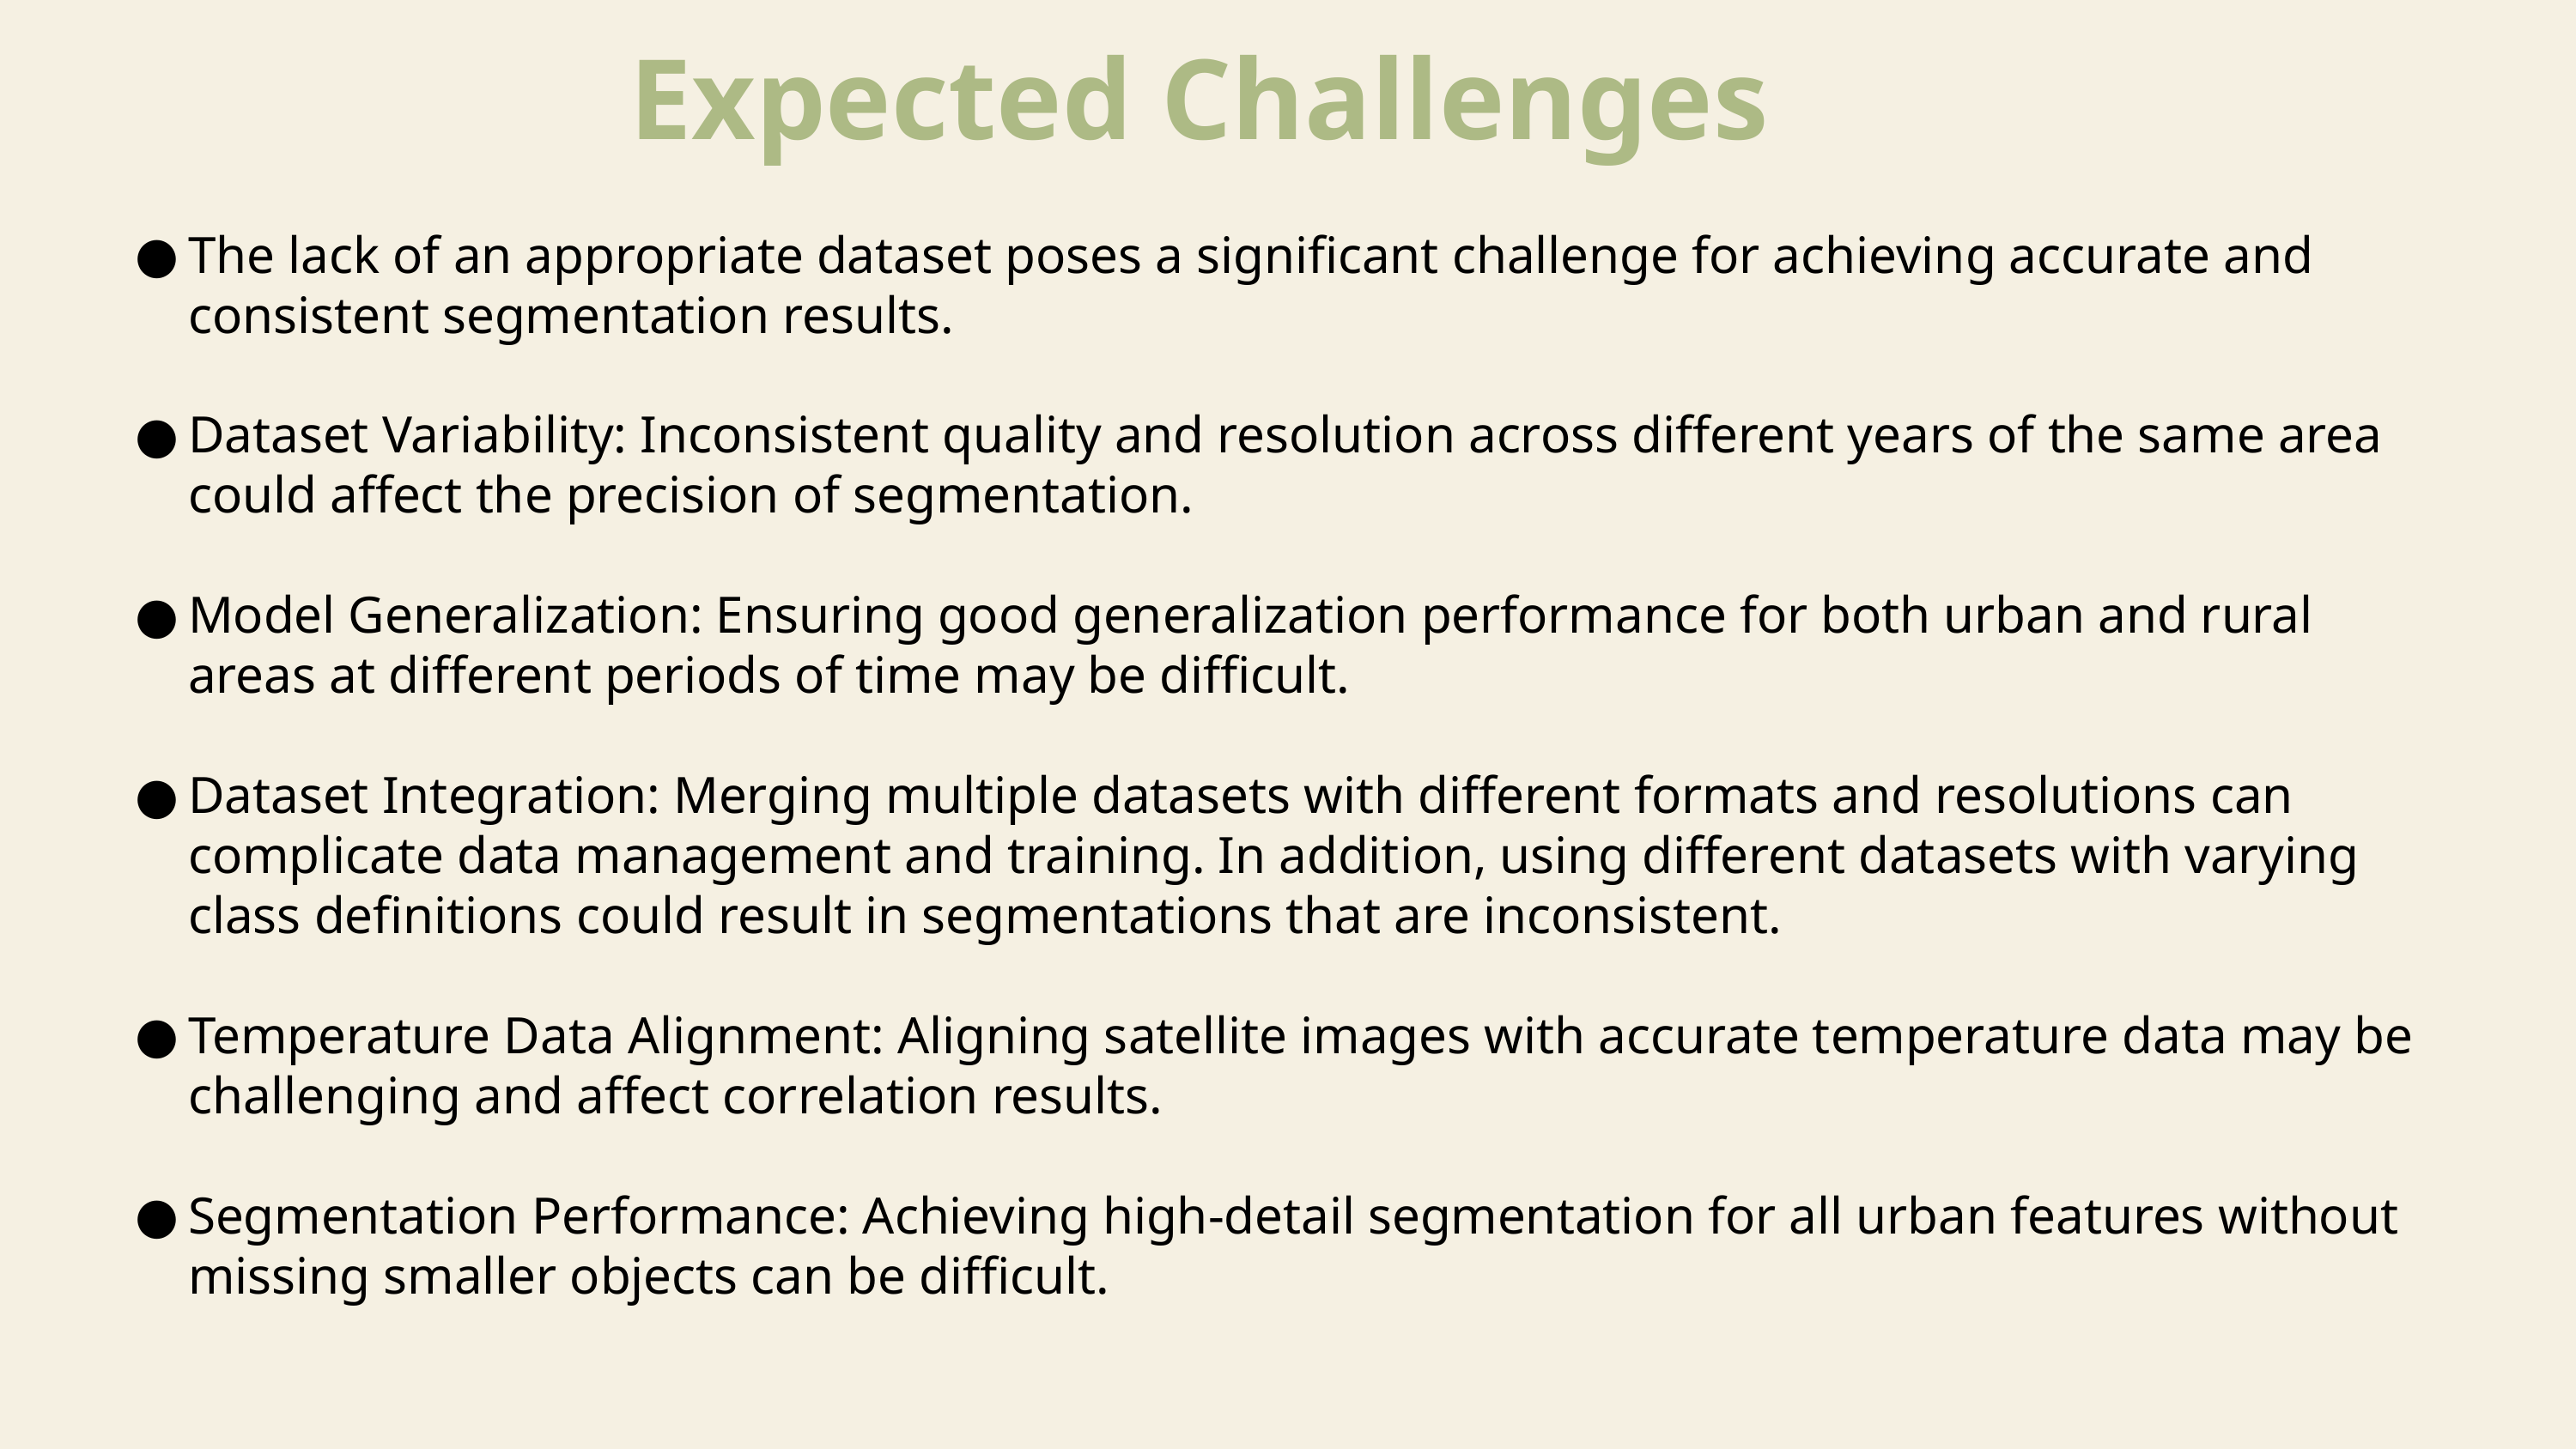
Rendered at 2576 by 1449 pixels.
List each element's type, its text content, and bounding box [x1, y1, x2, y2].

text_box Expected Challenges [388, 21, 2012, 162]
text_box The lack of an appropriate dataset poses a significant challenge for achieving accurate and consistent segmentation results. Dataset Variability: Inconsistent quality and resolution across different years of the same area could affect the precision of segmentation. Model Generalization: Ensuring good generalization performance for both urban and rural areas at different periods of time may be difficult. Dataset Integration: Merging multiple datasets with different formats and resolutions can complicate data management and training. In addition, using different datasets with varying class definitions could result in segmentations that are inconsistent. Temperature Data Alignment: Aligning satellite images with accurate temperature data may be challenging and affect correlation results. Segmentation Performance: Achieving high-detail segmentation for all urban features without missing smaller objects can be difficult. [111, 209, 2446, 1378]
